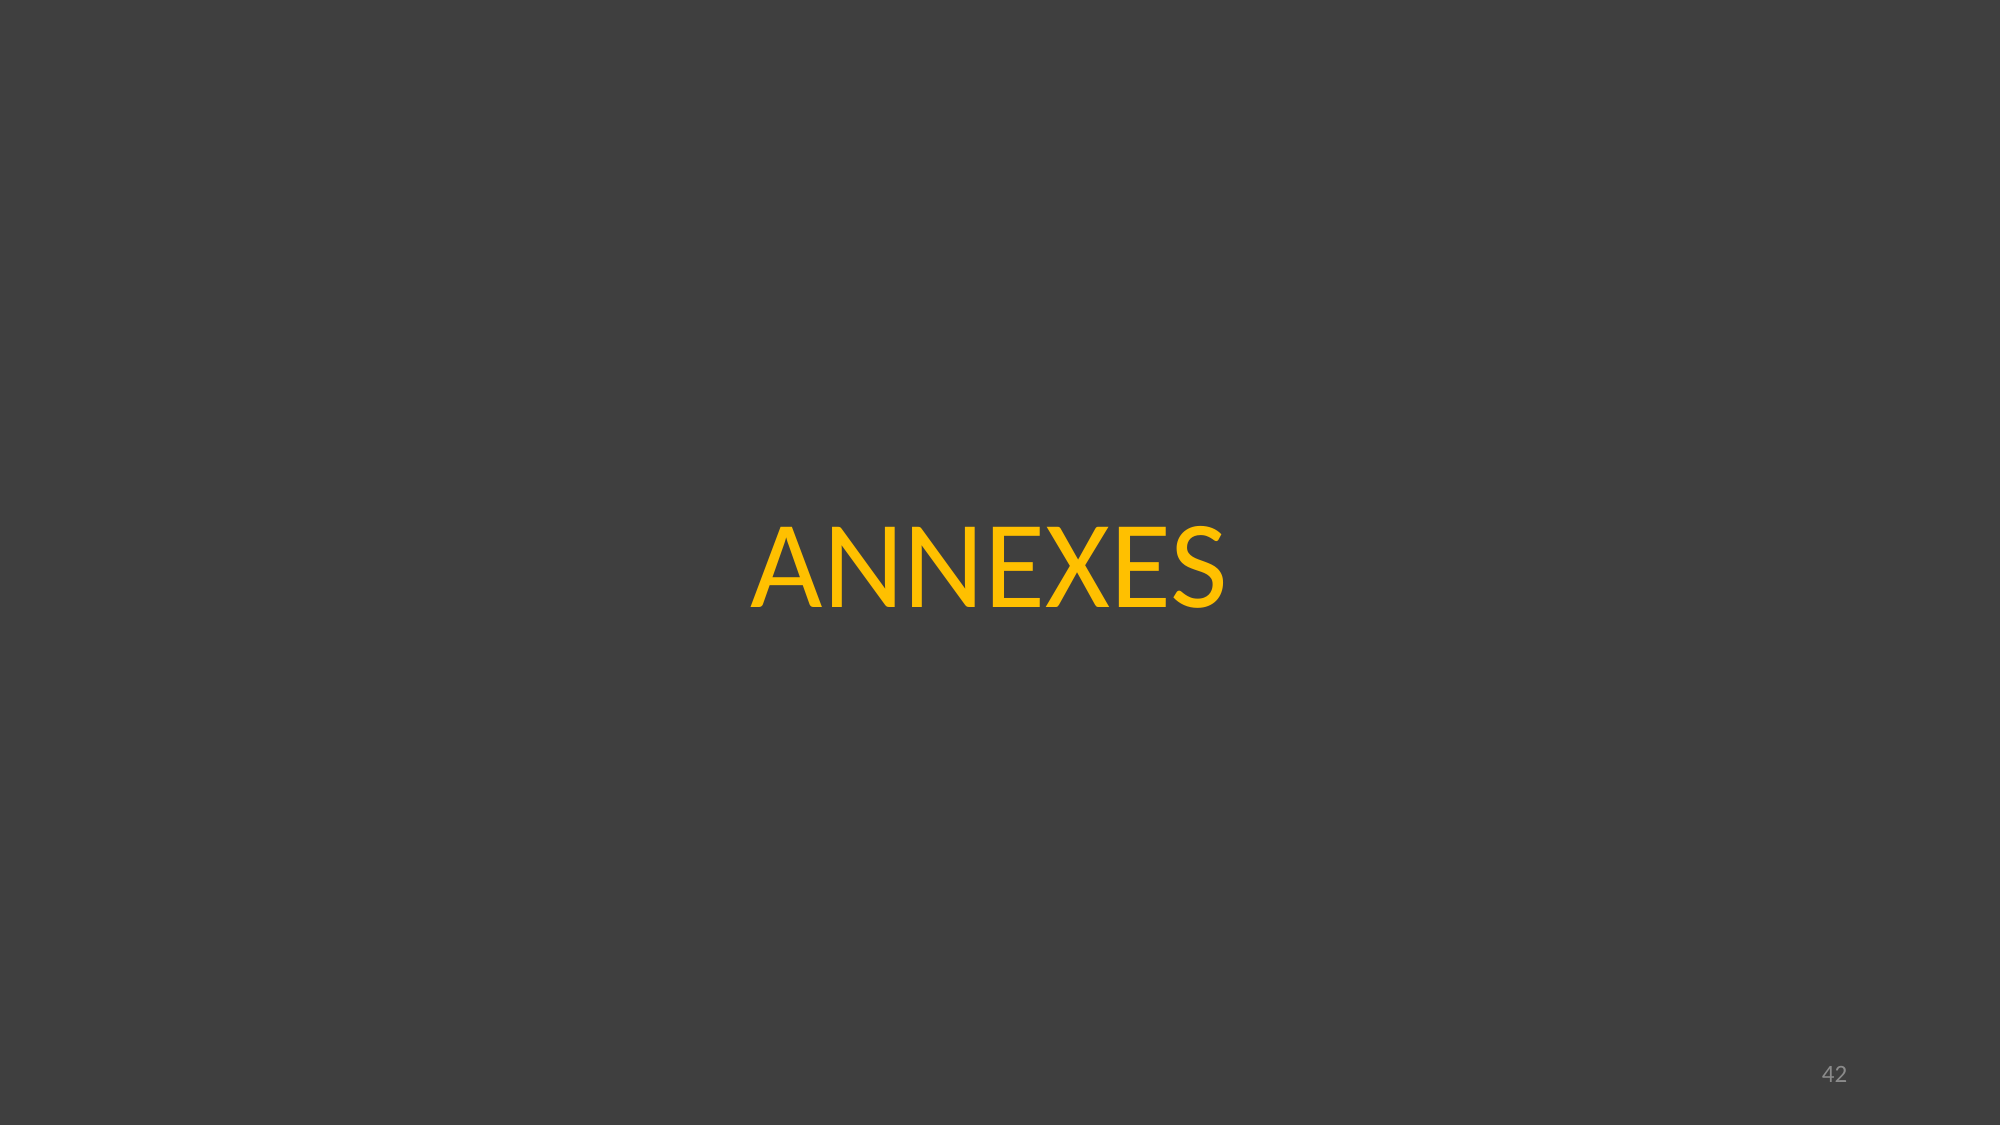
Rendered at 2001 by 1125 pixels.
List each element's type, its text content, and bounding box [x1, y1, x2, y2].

text_box ANNEXES [533, 247, 1446, 643]
slide_number 42 [1412, 1042, 1863, 1103]
